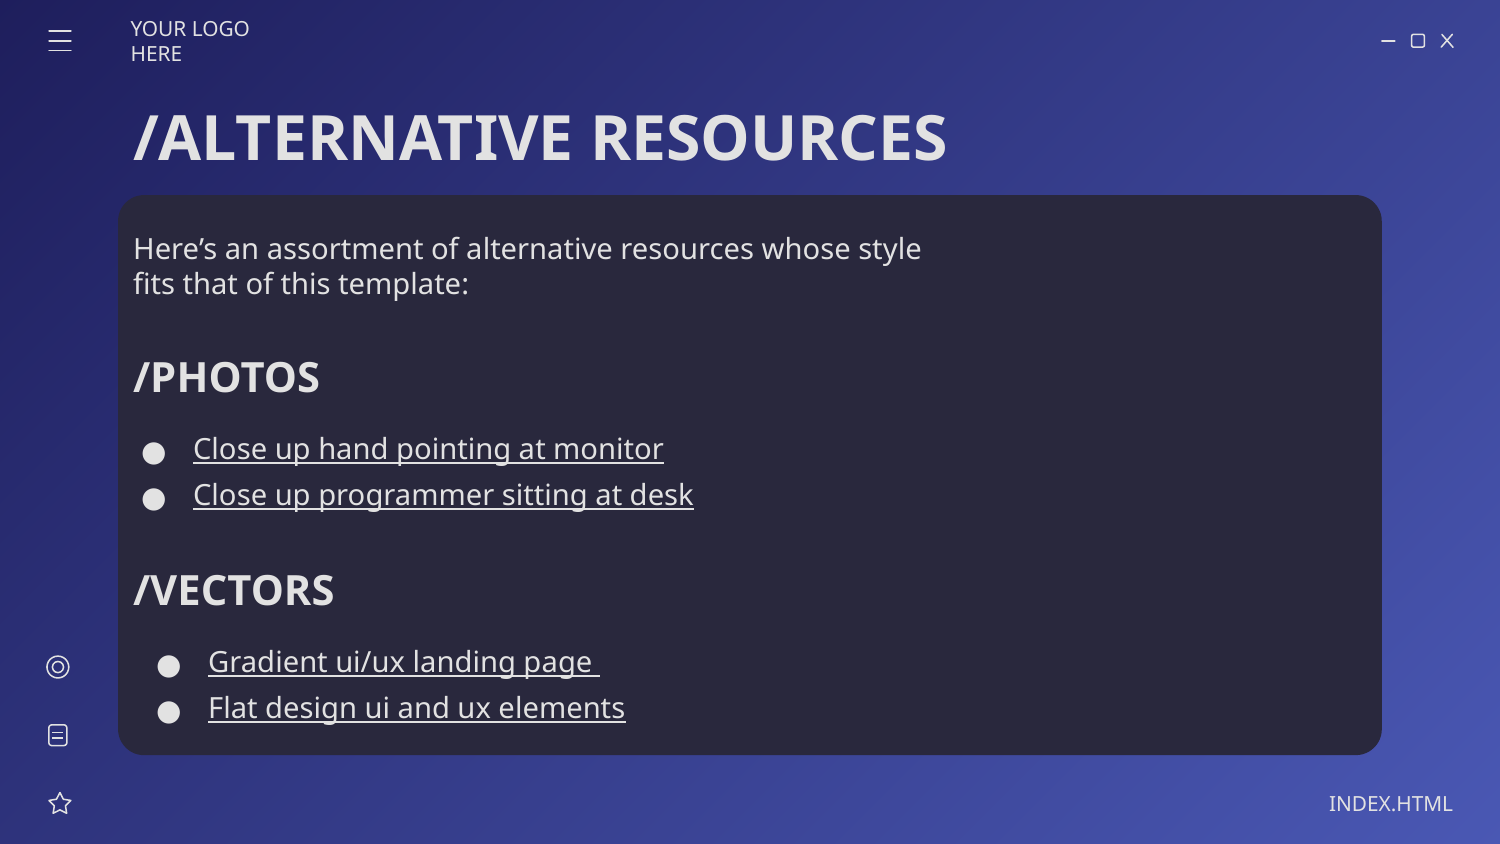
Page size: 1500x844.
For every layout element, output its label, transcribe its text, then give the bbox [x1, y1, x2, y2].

subtitle /VECTORS [118, 554, 933, 622]
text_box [48, 30, 72, 51]
subtitle Here’s an assortment of alternative resources whose style fits that of this template: [118, 207, 963, 316]
text_box YOUR LOGO HERE [130, 17, 306, 64]
subtitle Gradient ui/ux landing page Flat design ui and ux elements [118, 622, 933, 723]
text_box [46, 655, 72, 814]
subtitle Close up hand pointing at monitor Close up programmer sitting at desk [118, 410, 933, 510]
text_box INDEX.HTML [1278, 780, 1453, 826]
text_box [46, 27, 74, 32]
subtitle /PHOTOS [118, 341, 933, 410]
title /ALTERNATIVE RESOURCES [118, 88, 1060, 183]
